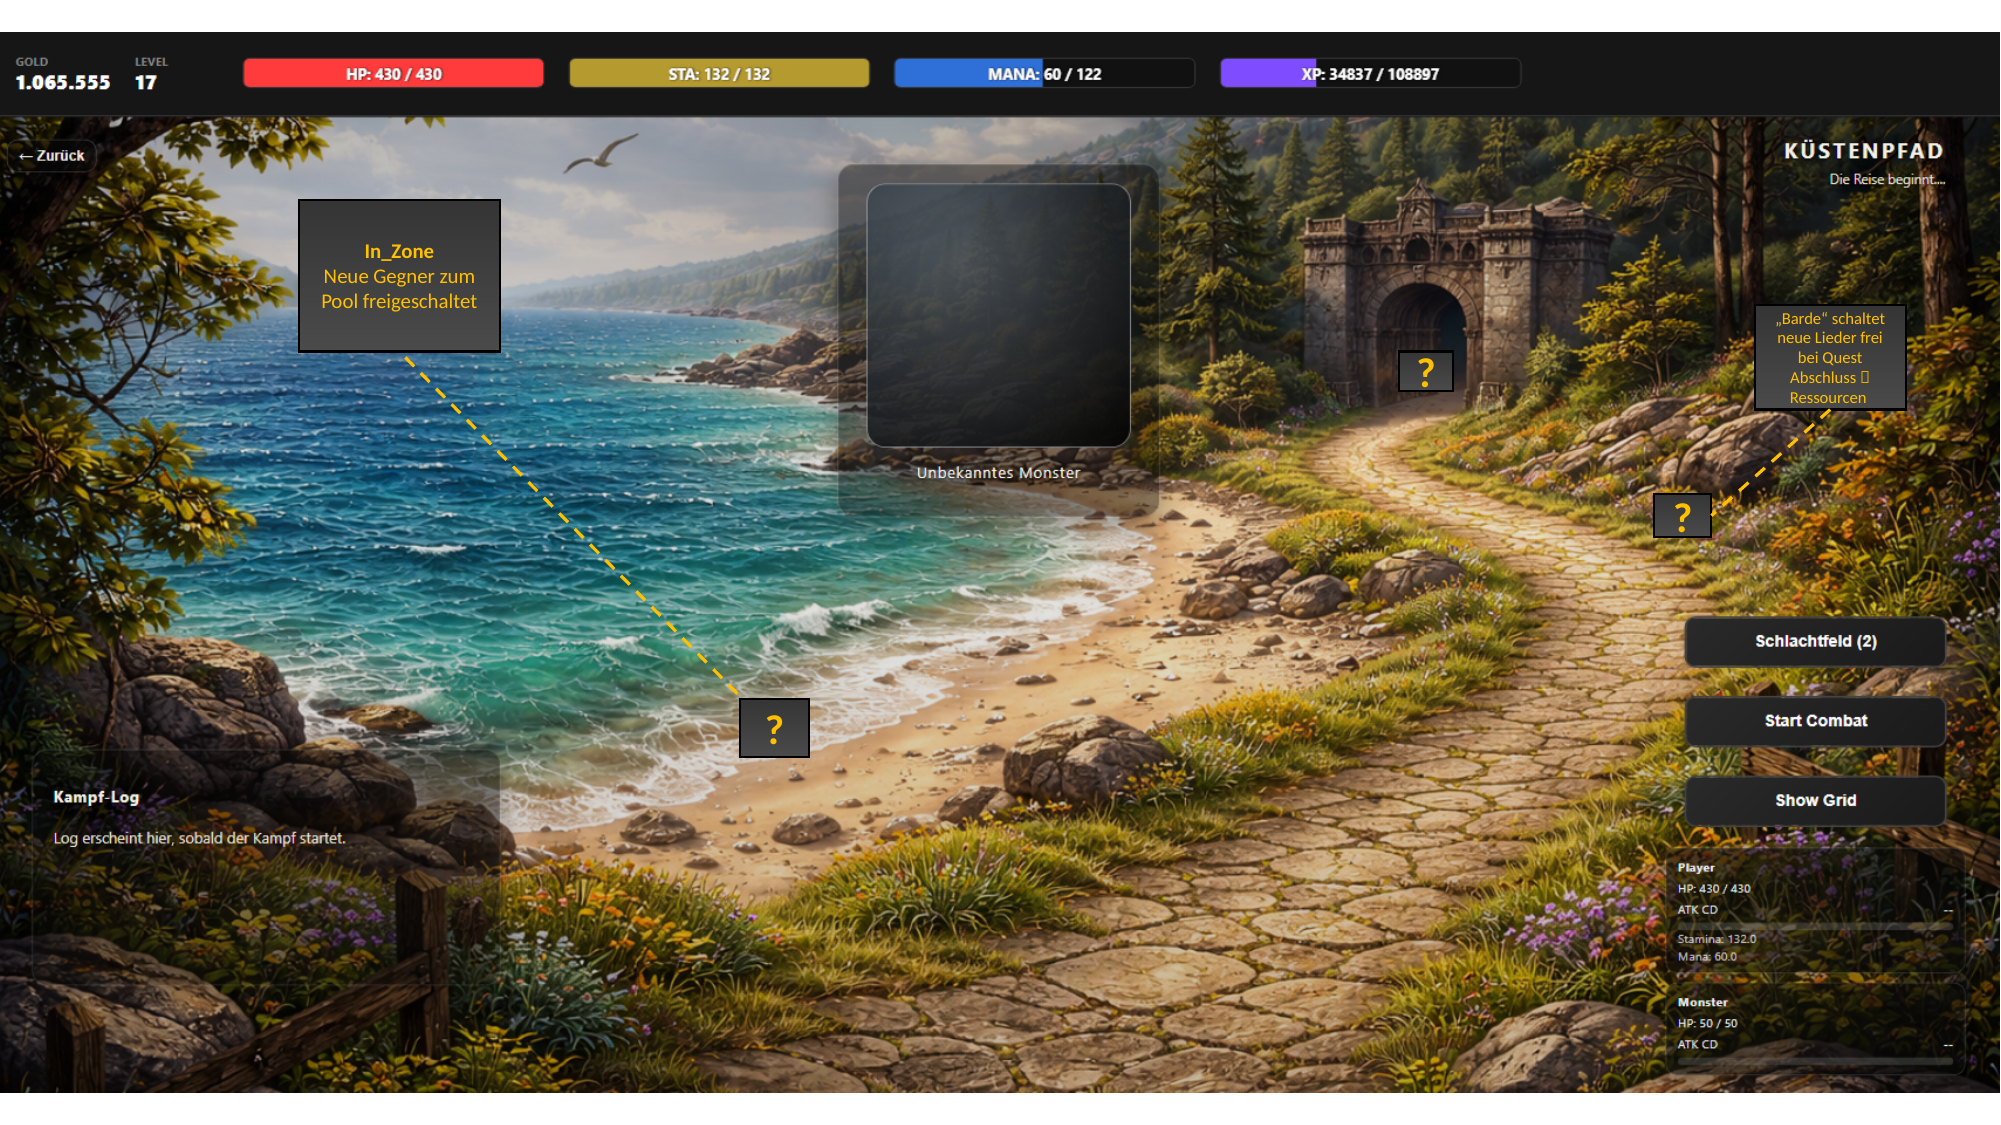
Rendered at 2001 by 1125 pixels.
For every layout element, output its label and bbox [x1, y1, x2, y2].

text_box [1711, 409, 1831, 516]
picture [0, 31, 2000, 1093]
text_box [399, 351, 738, 694]
